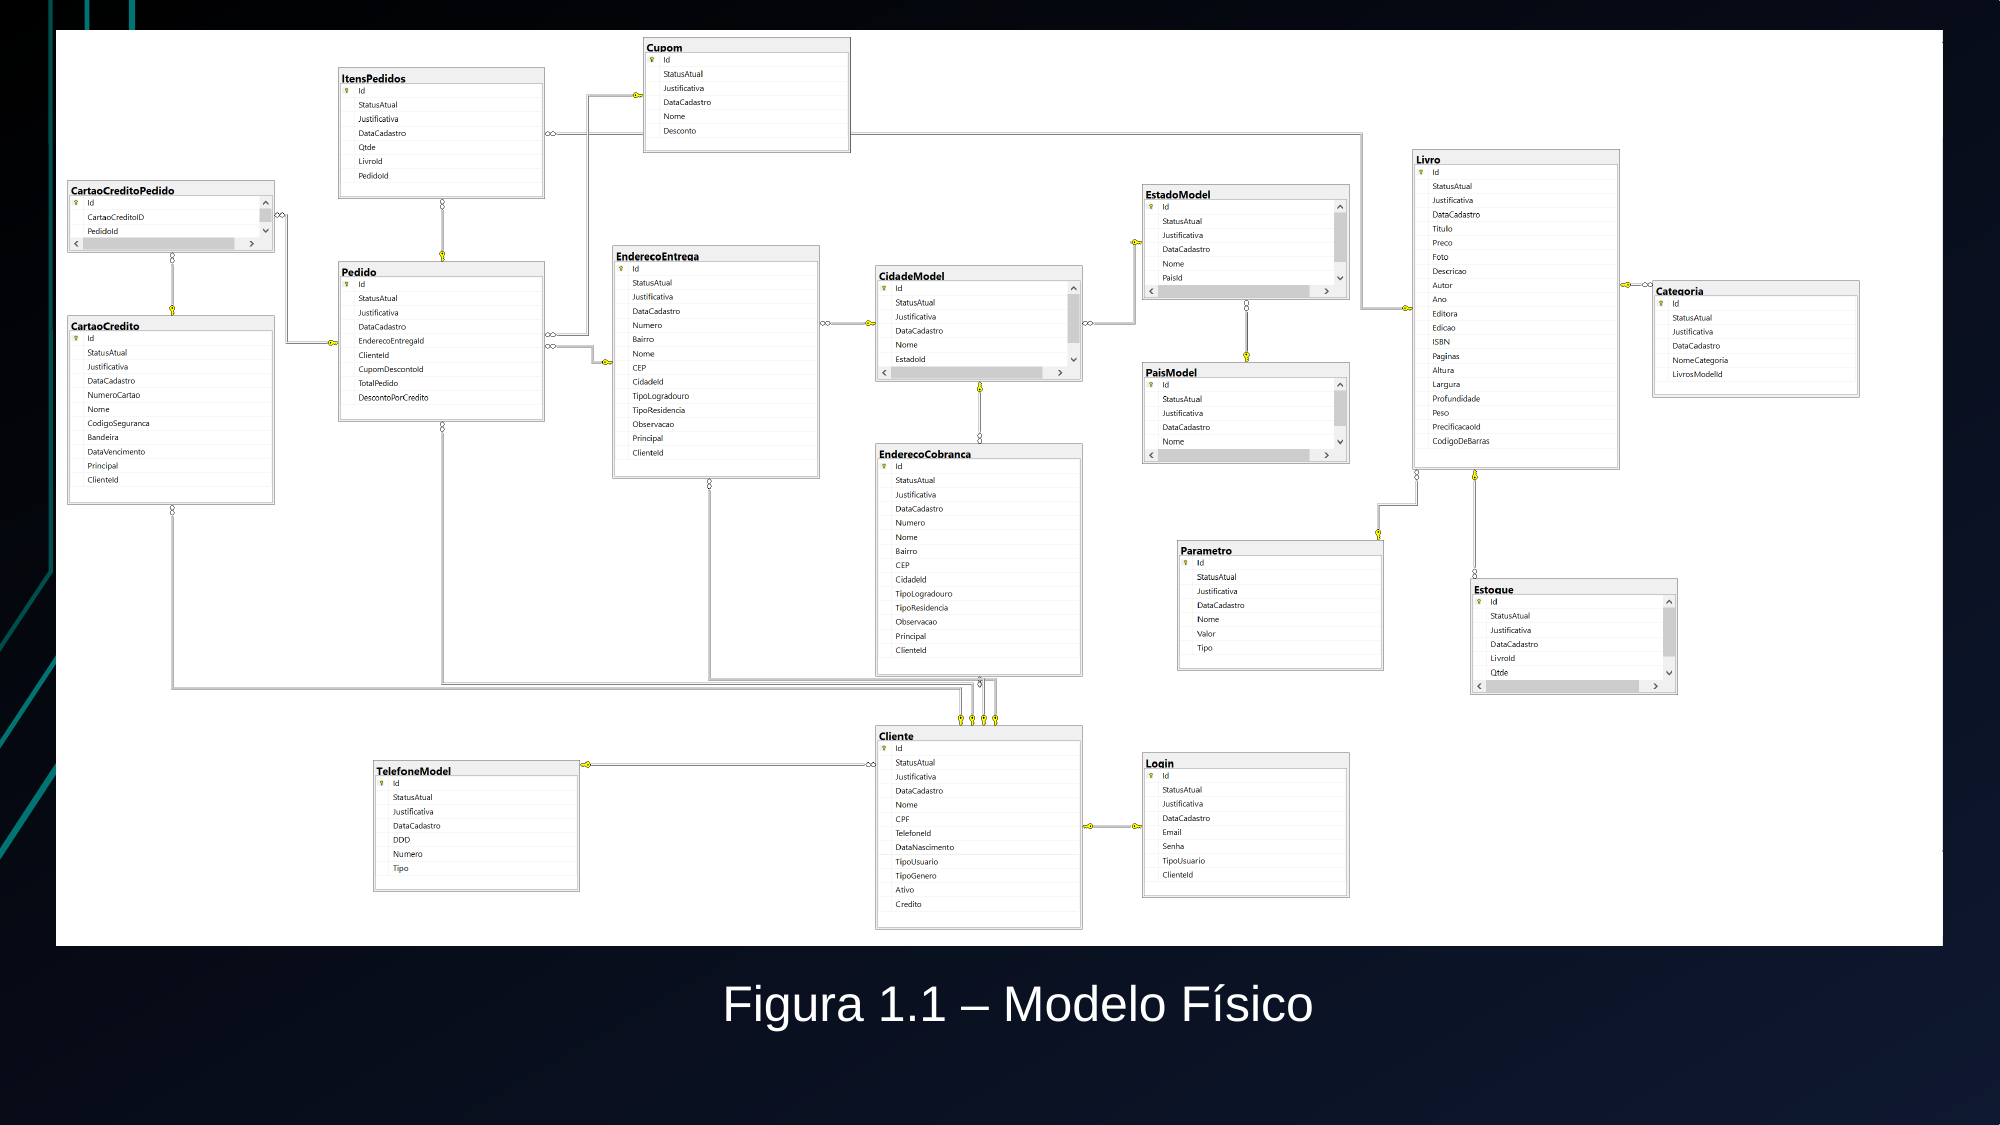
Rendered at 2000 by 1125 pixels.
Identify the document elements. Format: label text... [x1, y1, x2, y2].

text_box Figura 1.1 – Modelo Físico [498, 964, 1501, 1039]
picture [56, 30, 1943, 946]
